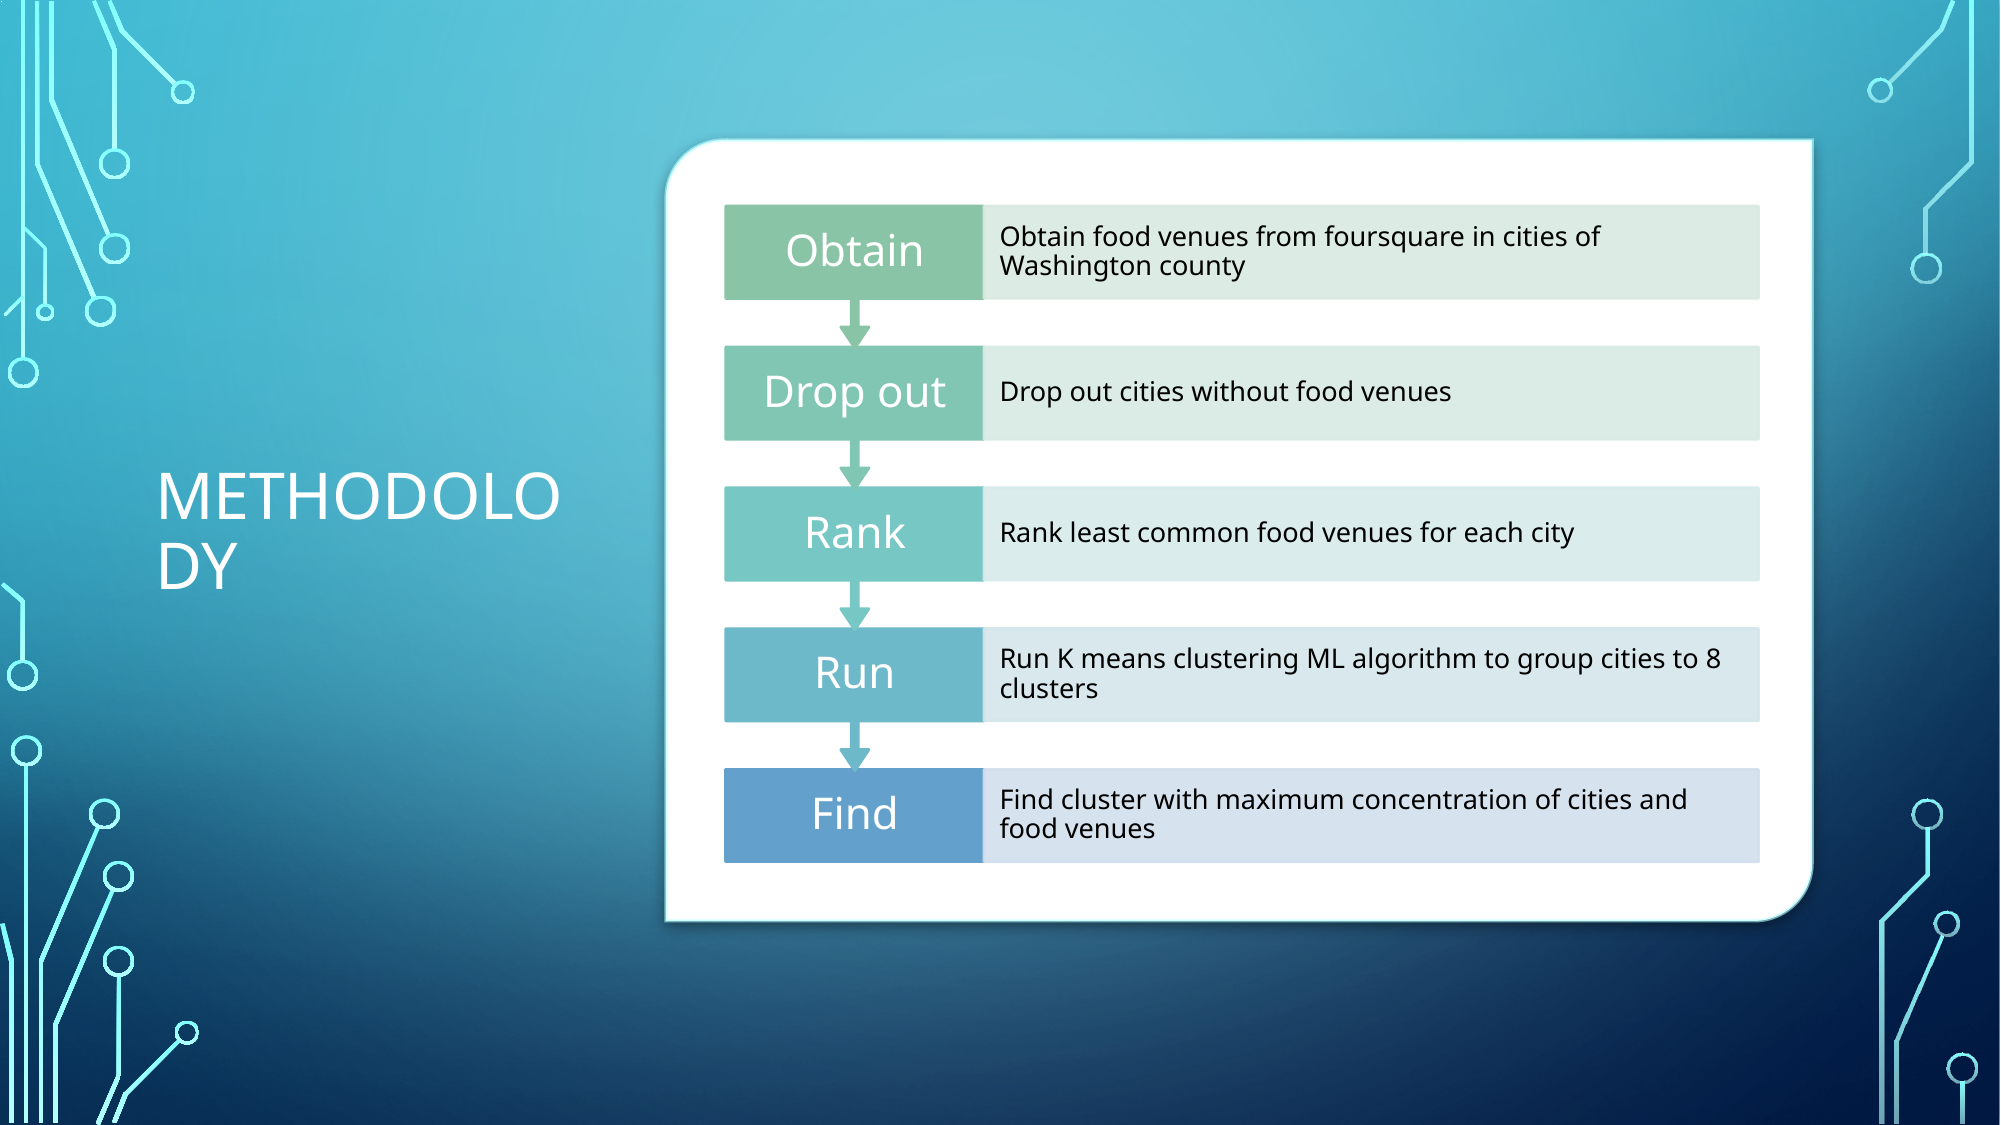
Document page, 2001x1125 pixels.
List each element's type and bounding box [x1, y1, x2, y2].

text_box [1866, 0, 1978, 1124]
text_box [0, 0, 201, 1125]
picture [201, 0, 2000, 1125]
list [725, 205, 1759, 863]
